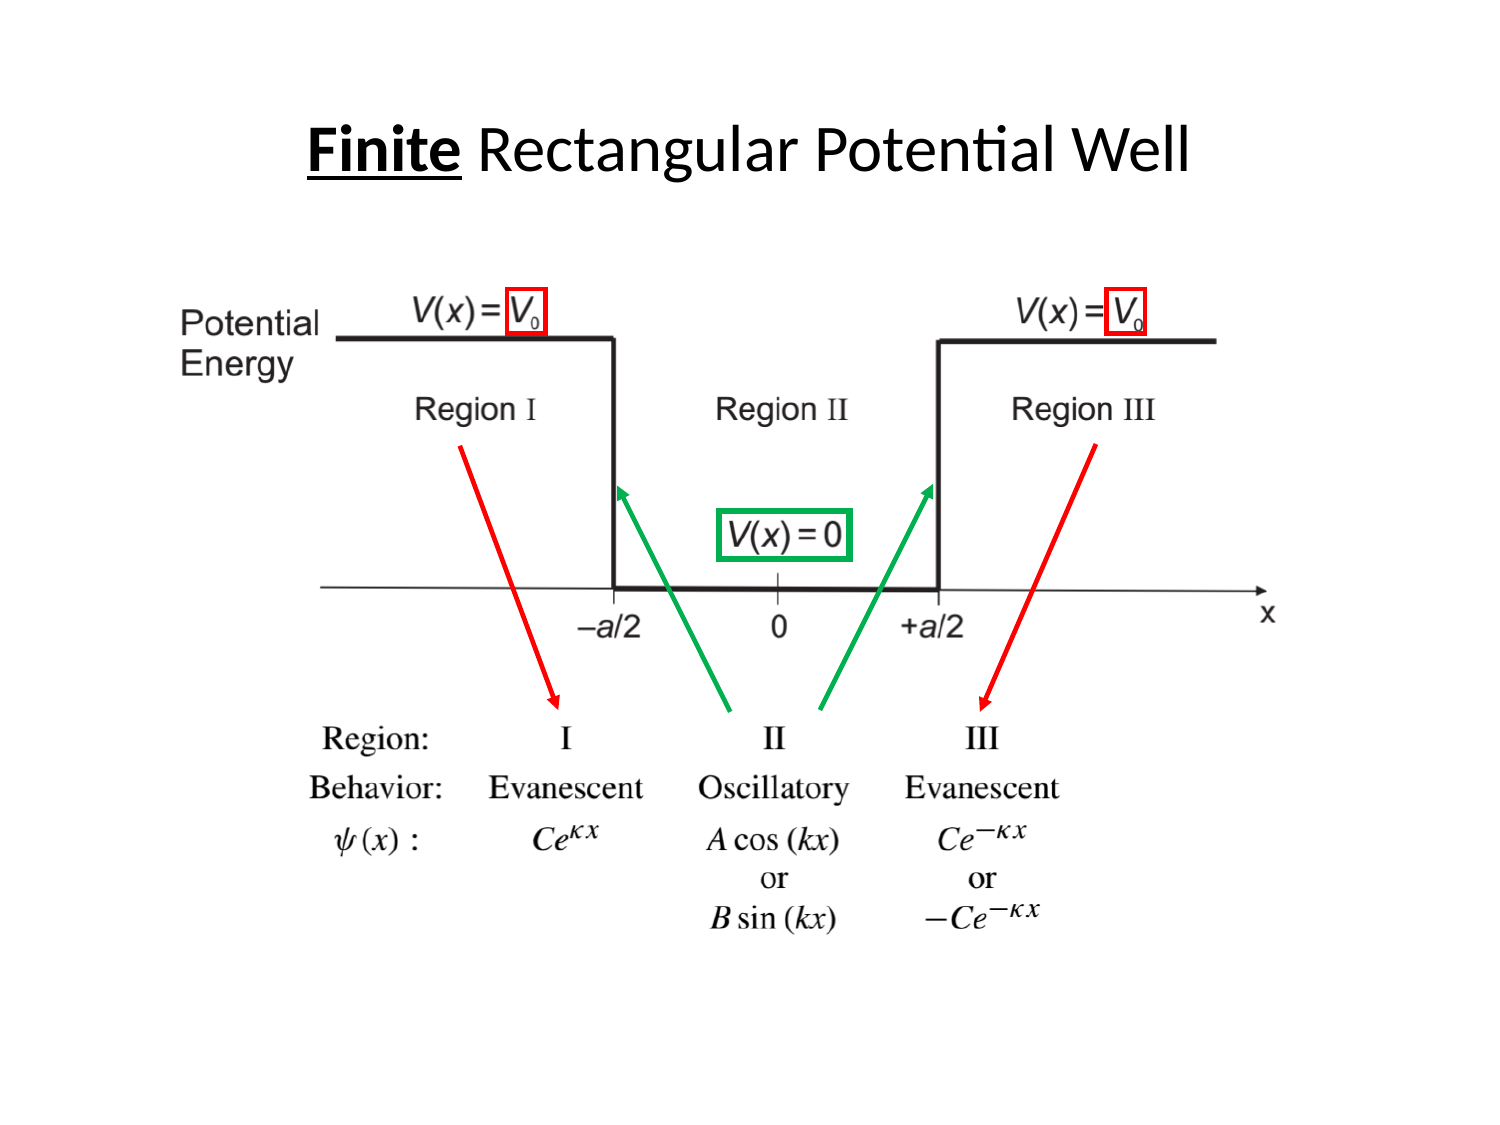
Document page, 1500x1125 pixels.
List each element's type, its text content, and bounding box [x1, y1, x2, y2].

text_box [617, 485, 731, 712]
title Finite Rectangular Potential Well [103, 59, 1397, 241]
picture [152, 240, 1348, 648]
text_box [979, 444, 1096, 712]
picture [298, 694, 1107, 962]
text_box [819, 483, 933, 711]
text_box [459, 445, 559, 711]
